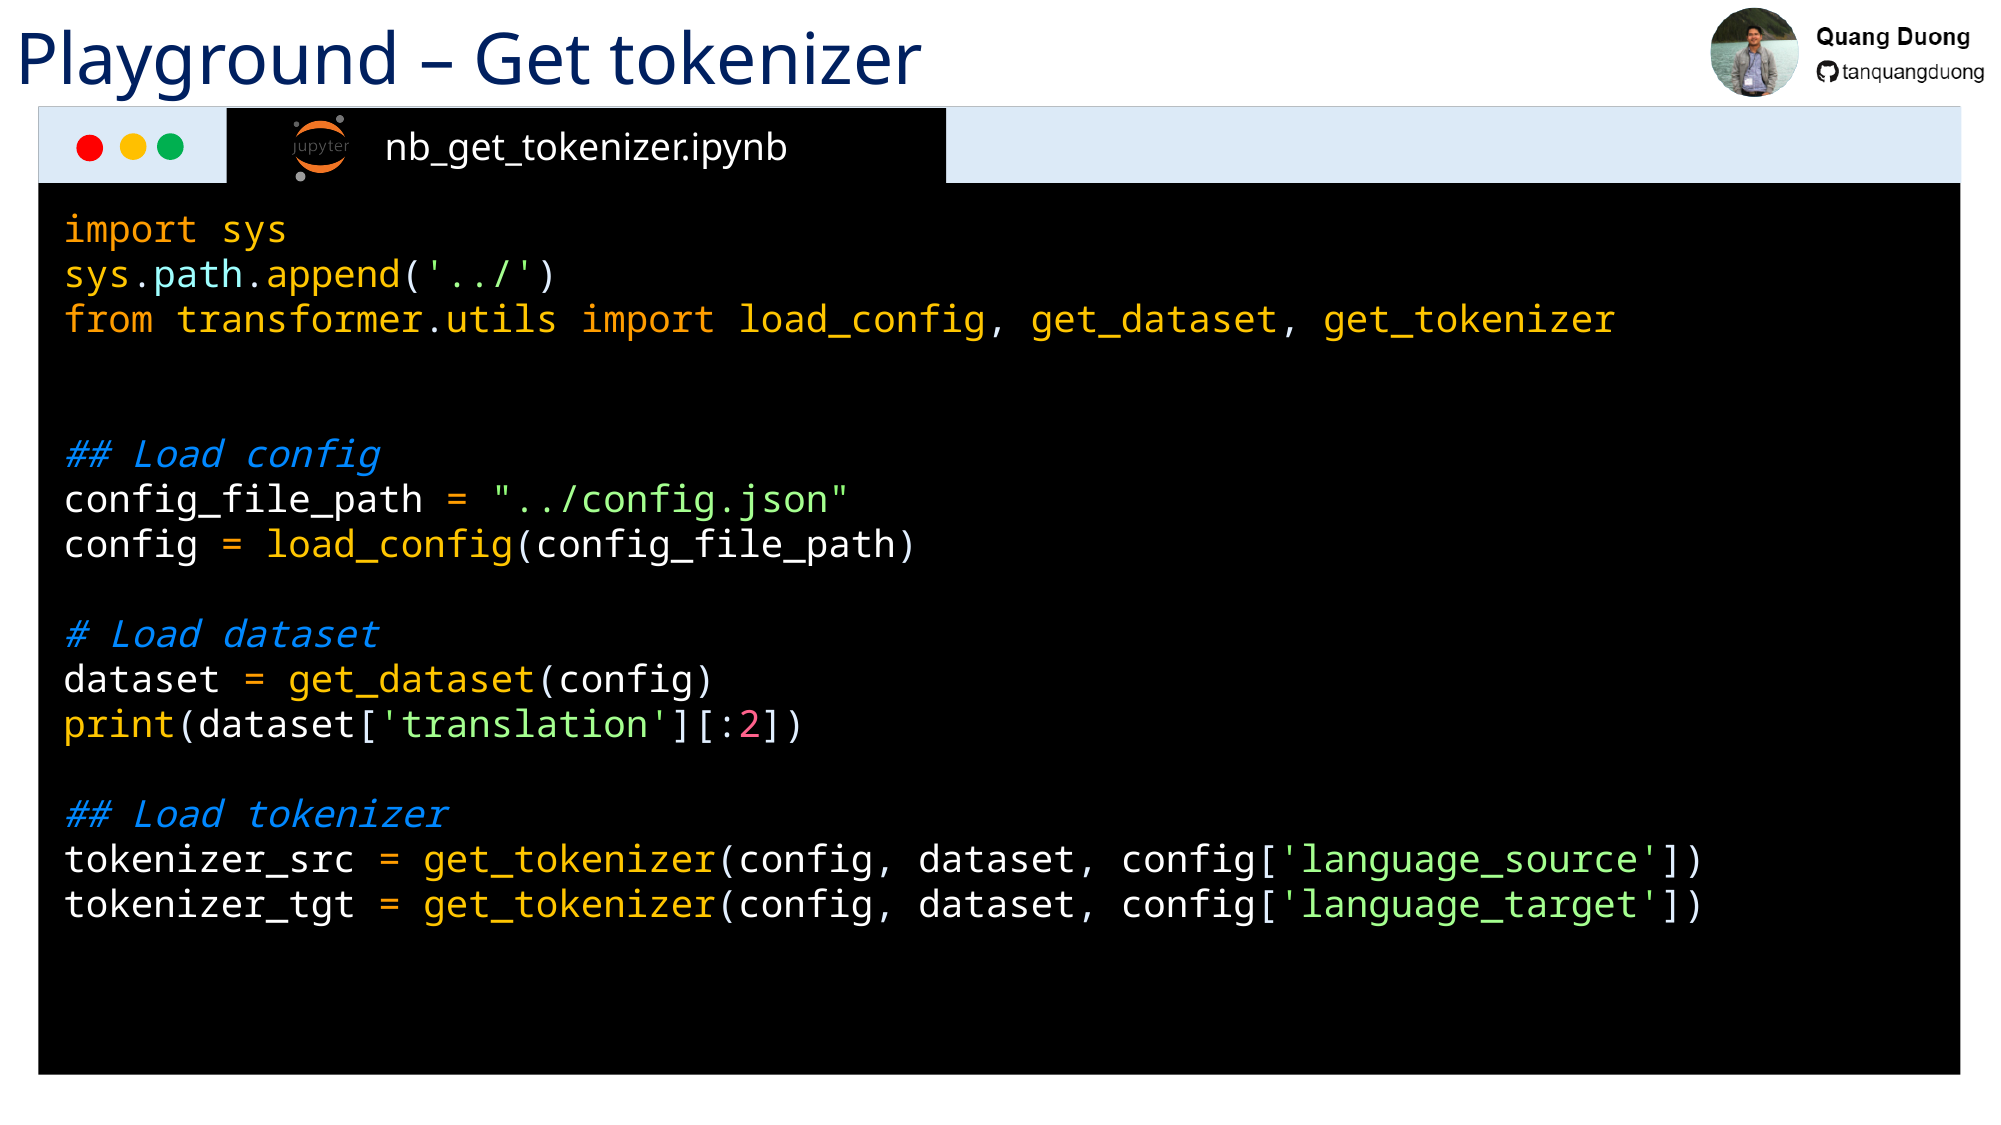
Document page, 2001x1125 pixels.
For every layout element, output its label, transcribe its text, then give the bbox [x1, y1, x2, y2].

text_box Playground – Get tokenizer [0, 13, 1154, 108]
text_box [37, 105, 1963, 185]
picture [1704, 6, 1986, 101]
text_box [75, 132, 185, 162]
text_box import sys sys.path.append('../') from transformer.utils import load_config, get_dataset, get_tokenizer ## Load config config_file_path = "../config.json" config = load_config(config_file_path) # Load dataset dataset = get_dataset(config) print(dataset['translation'][:2]) ## Load tokenizer tokenizer_src = get_tokenizer(config, dataset, config['language_source']) tokenizer_tgt = get_tokenizer(config, dataset, config['language_target']) [48, 197, 1946, 933]
text_box [37, 185, 1962, 1076]
picture [290, 113, 350, 182]
text_box nb_get_tokenizer.ipynb [225, 106, 948, 185]
